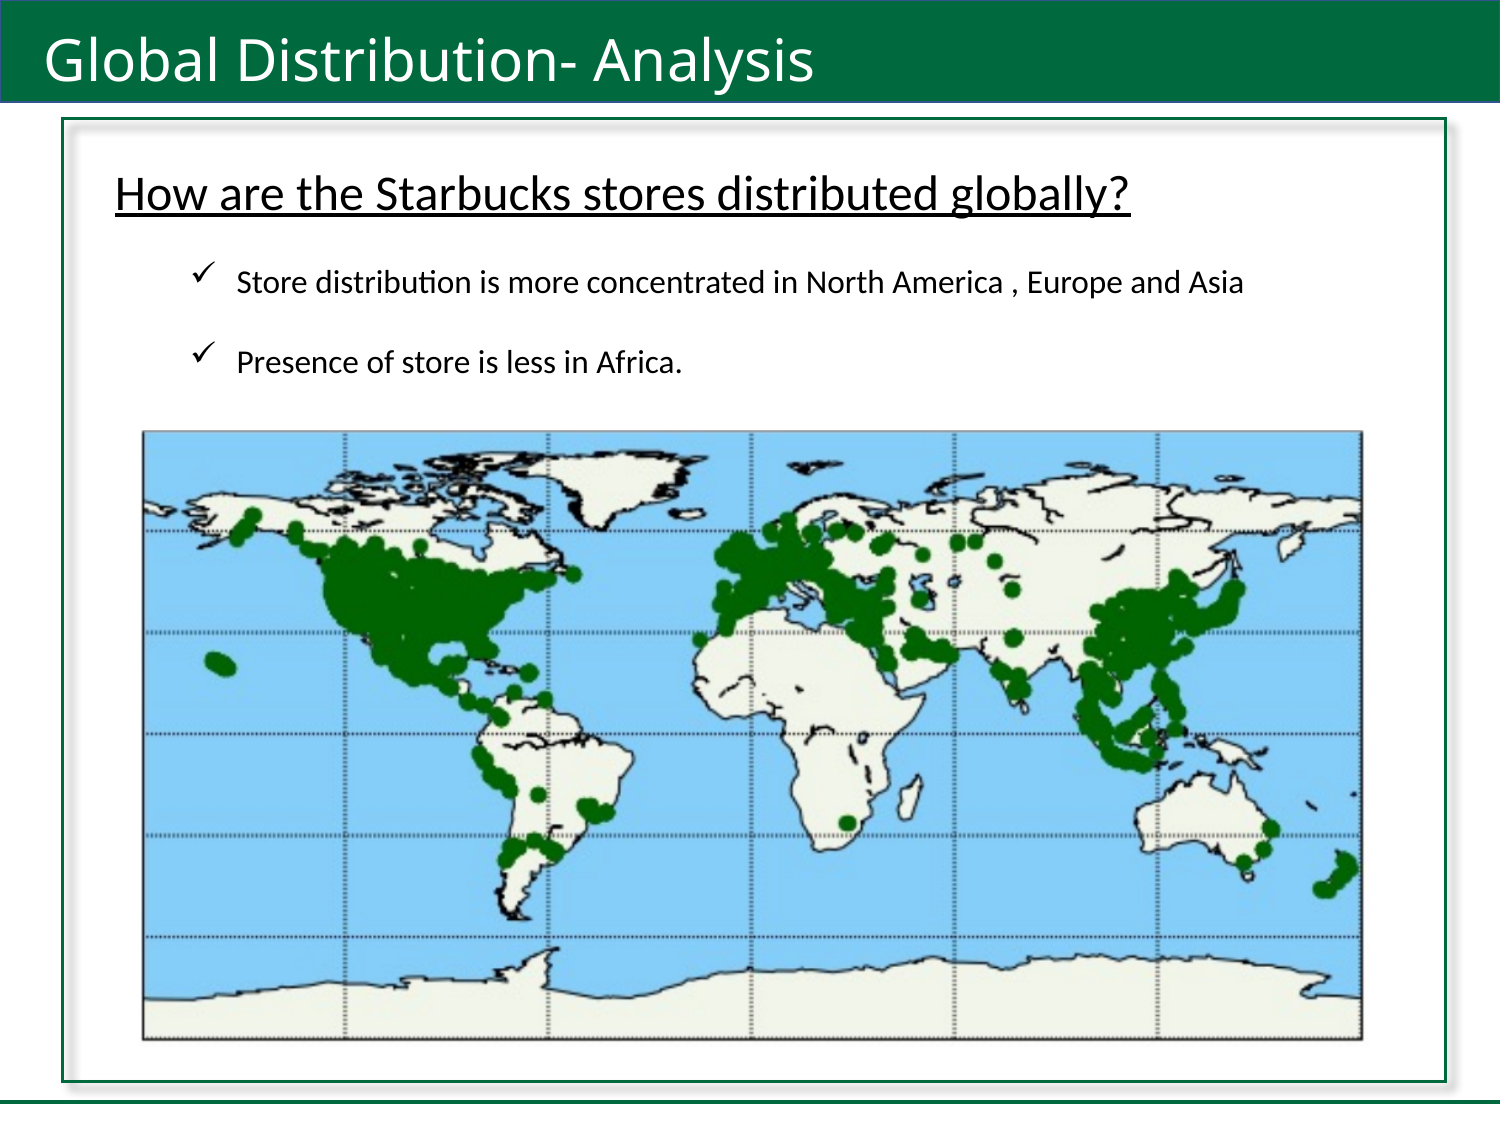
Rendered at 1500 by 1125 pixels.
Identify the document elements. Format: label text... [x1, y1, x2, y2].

text_box How are the Starbucks stores distributed globally? Store distribution is more concentrated in North America , Europe and Asia Presence of store is less in Africa. [100, 152, 1446, 427]
picture [139, 430, 1369, 1047]
text_box [0, 0, 1500, 103]
text_box [61, 117, 1447, 1082]
text_box Global Distribution- Analysis [29, 16, 1130, 101]
